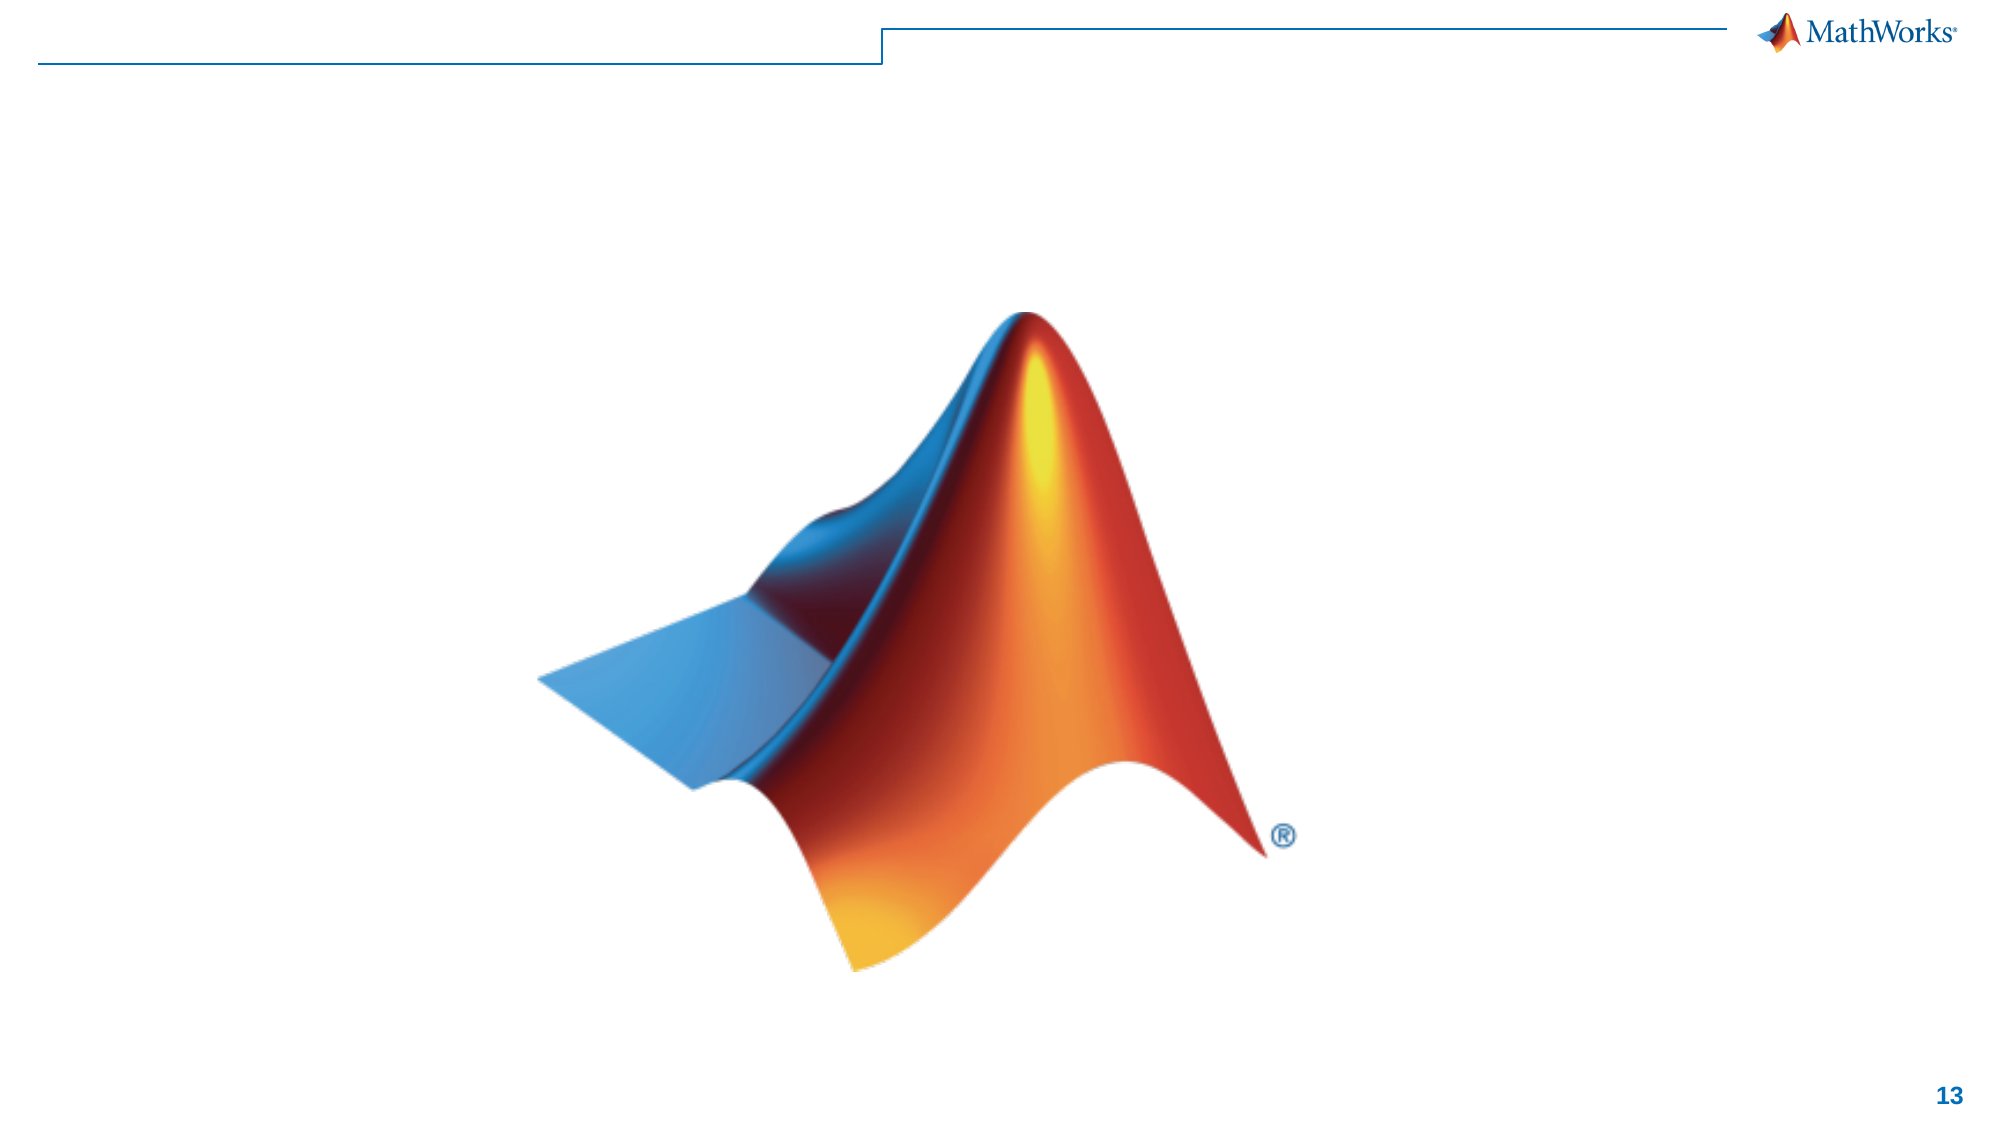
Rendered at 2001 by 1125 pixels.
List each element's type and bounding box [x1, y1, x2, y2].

picture [537, 312, 1301, 973]
picture [1751, 3, 1970, 63]
